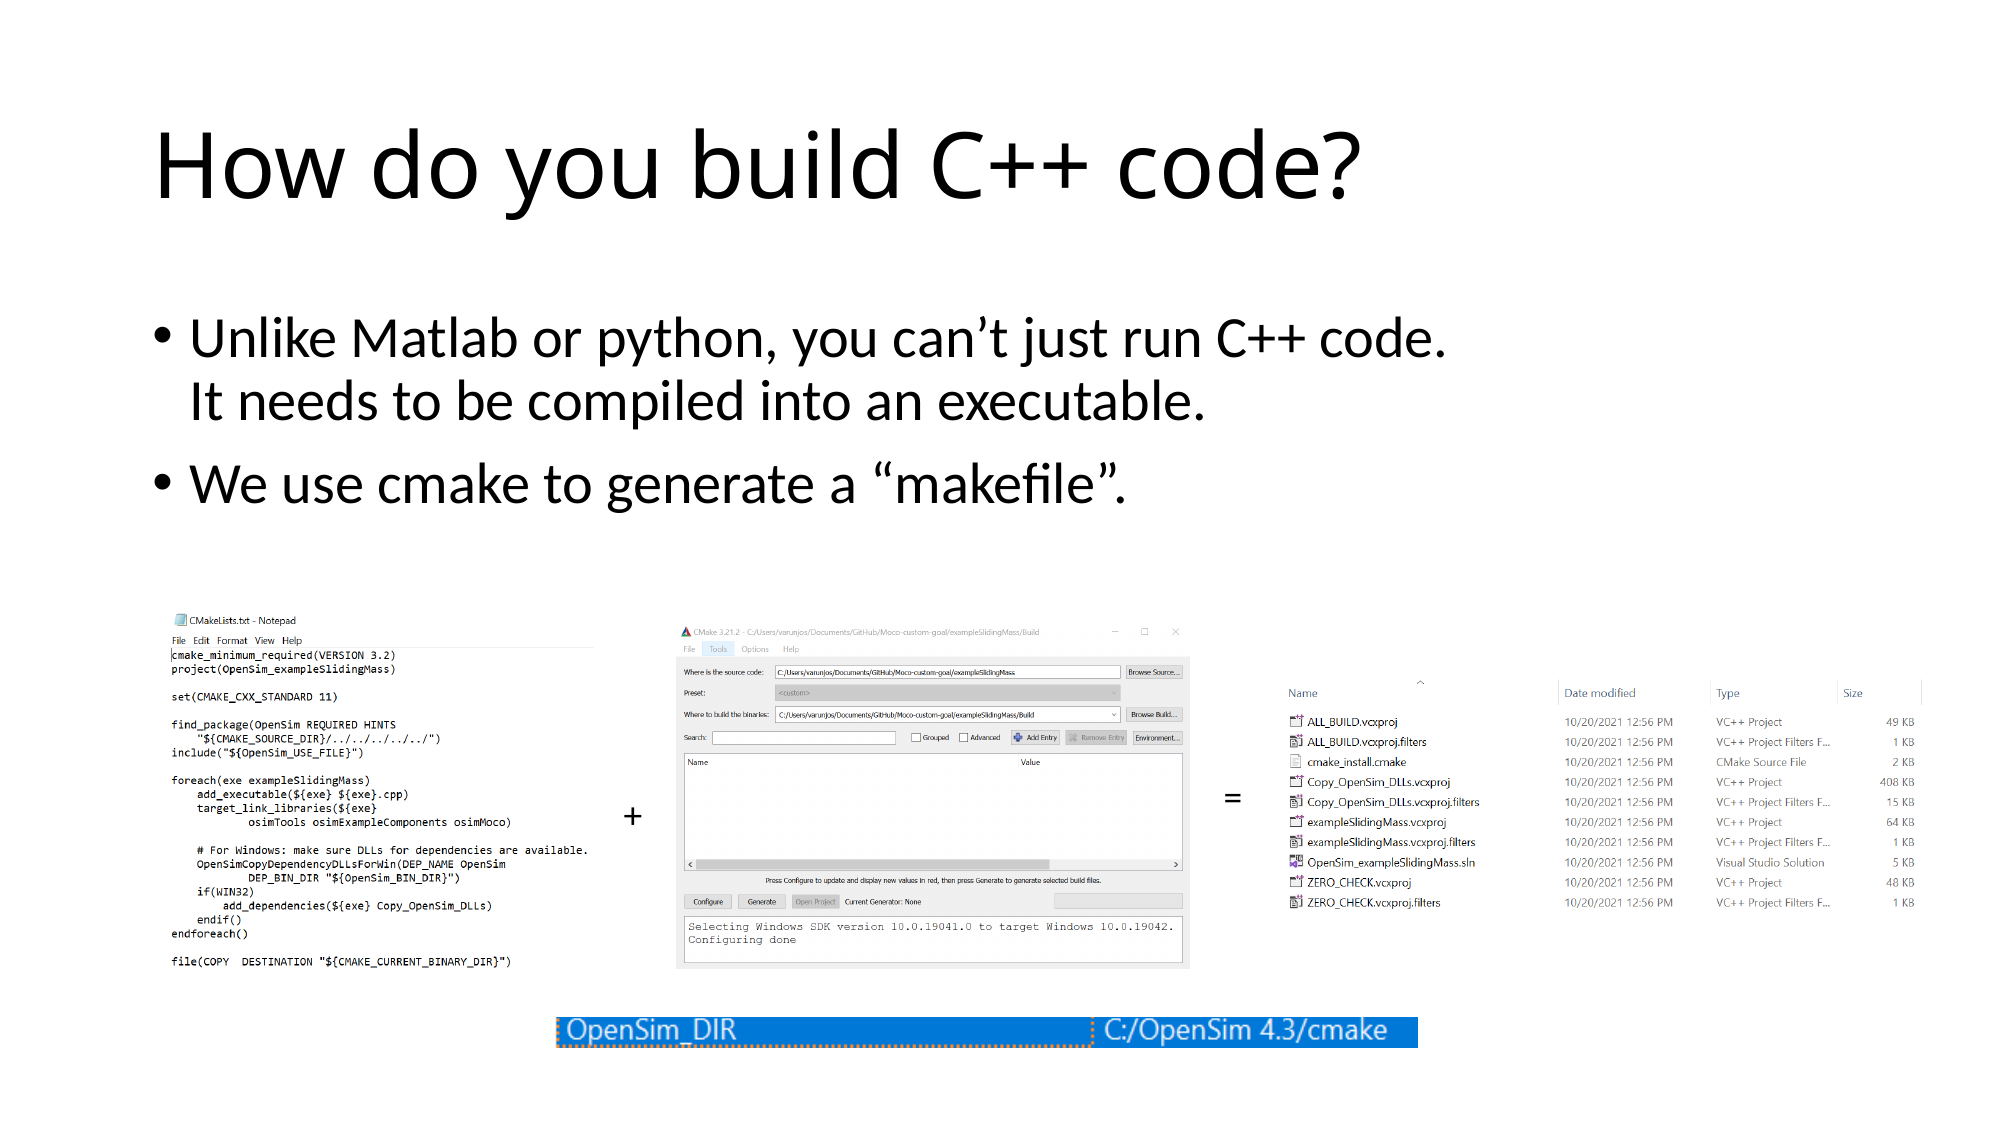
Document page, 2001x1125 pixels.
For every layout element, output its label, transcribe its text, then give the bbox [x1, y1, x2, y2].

picture [676, 623, 1190, 970]
picture [170, 612, 594, 980]
text_box = [1208, 766, 1258, 826]
title How do you build C++ code? [137, 59, 1863, 278]
list Unlike Matlab or python, you can’t just run C++ code. It needs to be compiled into an executable. We use cmake to generate a “makefile”. [137, 299, 1863, 557]
picture [555, 1017, 1418, 1048]
text_box + [608, 783, 658, 844]
picture [1276, 676, 1941, 930]
